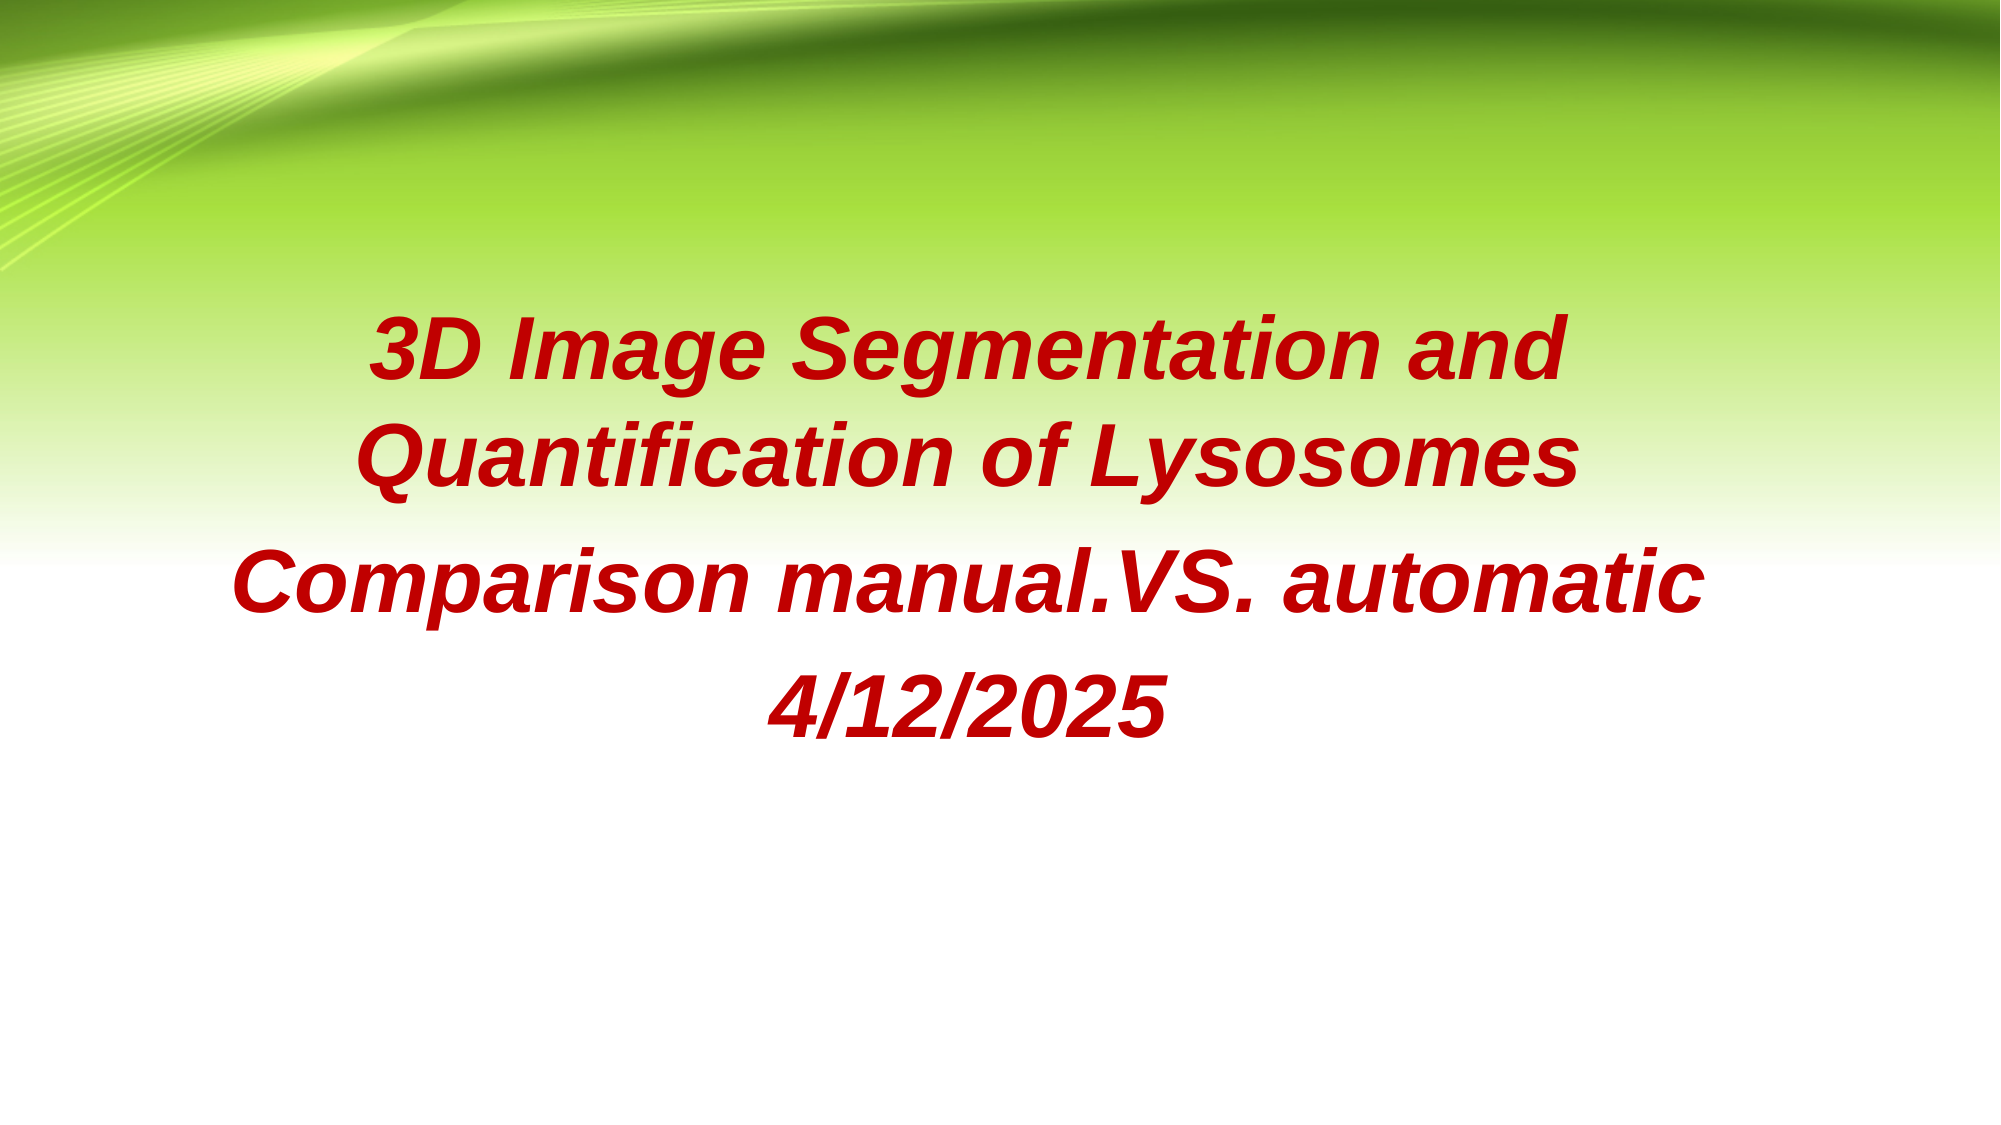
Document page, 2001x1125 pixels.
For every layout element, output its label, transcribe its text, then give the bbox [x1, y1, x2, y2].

picture [0, 0, 2000, 1125]
subtitle 3D Image Segmentation and Quantification of Lysosomes Comparison manual.VS. automatic 4/12/2025 [120, 282, 1817, 759]
